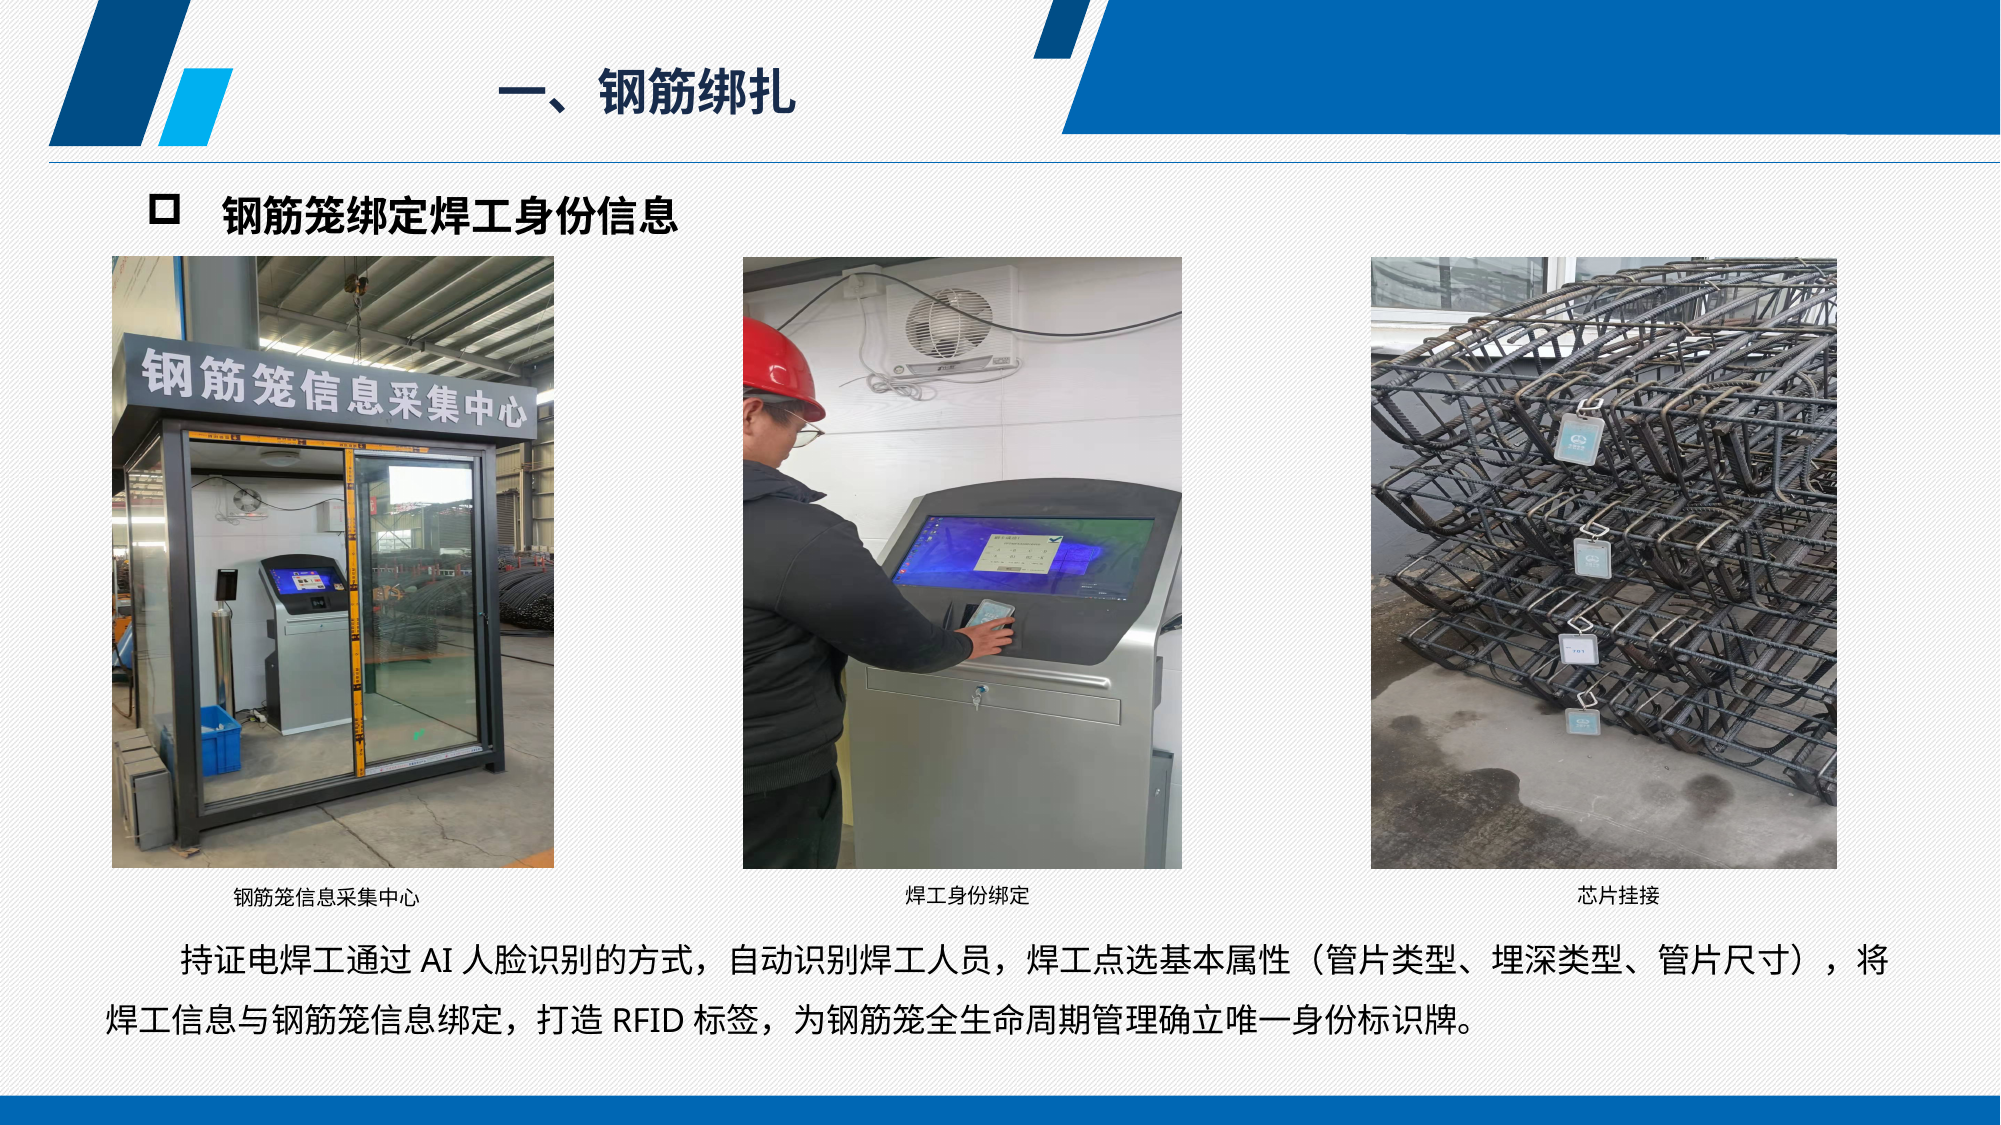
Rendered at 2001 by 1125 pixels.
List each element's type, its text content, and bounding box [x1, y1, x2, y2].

text_box 焊工身份绑定 [890, 876, 1046, 915]
text_box 芯片挂接 [1562, 876, 1676, 915]
text_box 持证电焊工通过AI人脸识别的方式，自动识别焊工人员，焊工点选基本属性（管片类型、埋深类型、管片尺寸），将焊工信息与钢筋笼信息绑定，打造RFID标签，为钢筋笼全生命周期管理确立唯一身份标识牌。 [90, 912, 1910, 1047]
text_box 钢筋笼绑定焊工身份信息 [146, 190, 738, 241]
text_box 一、钢筋绑扎 [249, 49, 1046, 130]
picture [0, 0, 2001, 1125]
text_box 钢筋笼信息采集中心 [218, 876, 554, 917]
